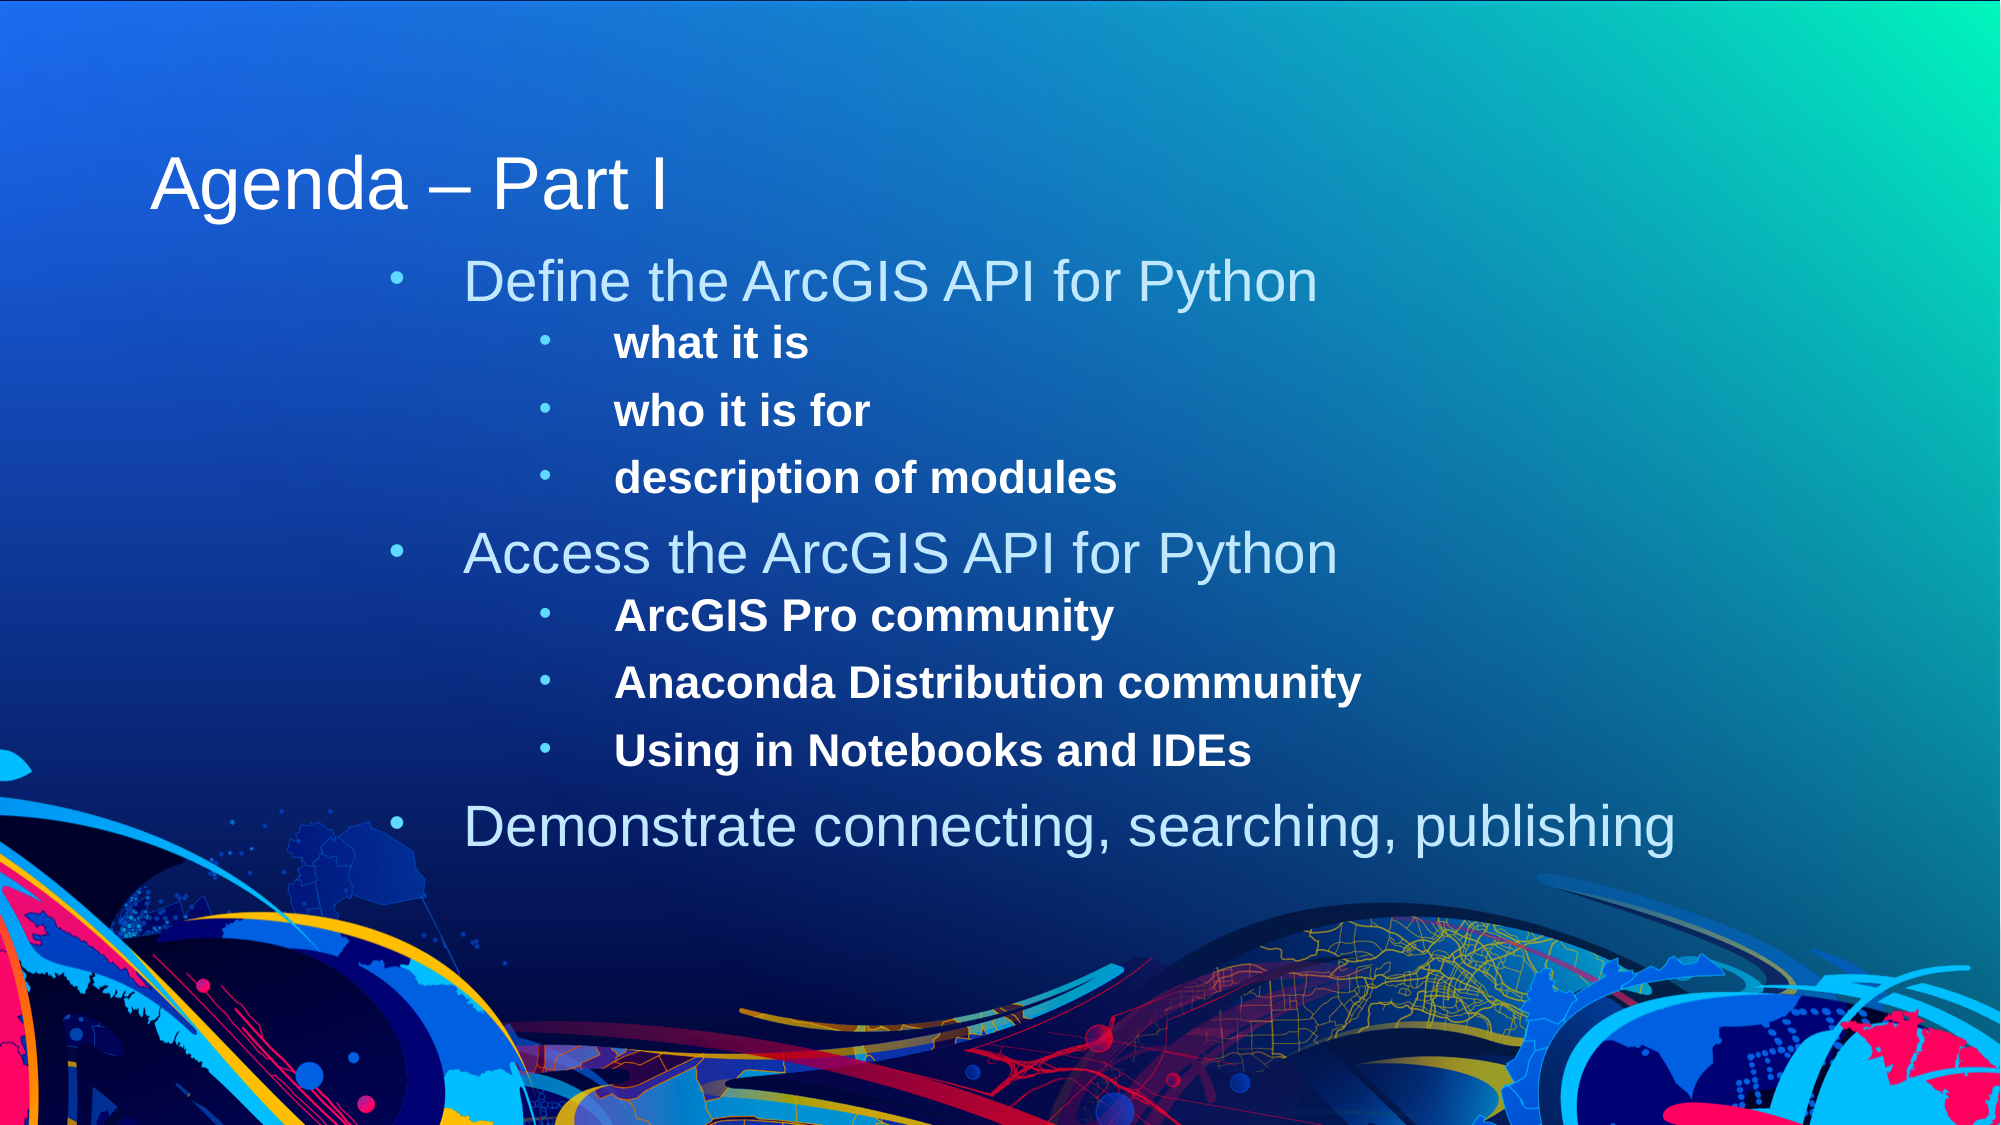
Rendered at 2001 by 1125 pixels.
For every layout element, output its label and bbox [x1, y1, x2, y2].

text_box [0, 1, 2000, 699]
text_box [0, 699, 2000, 1125]
